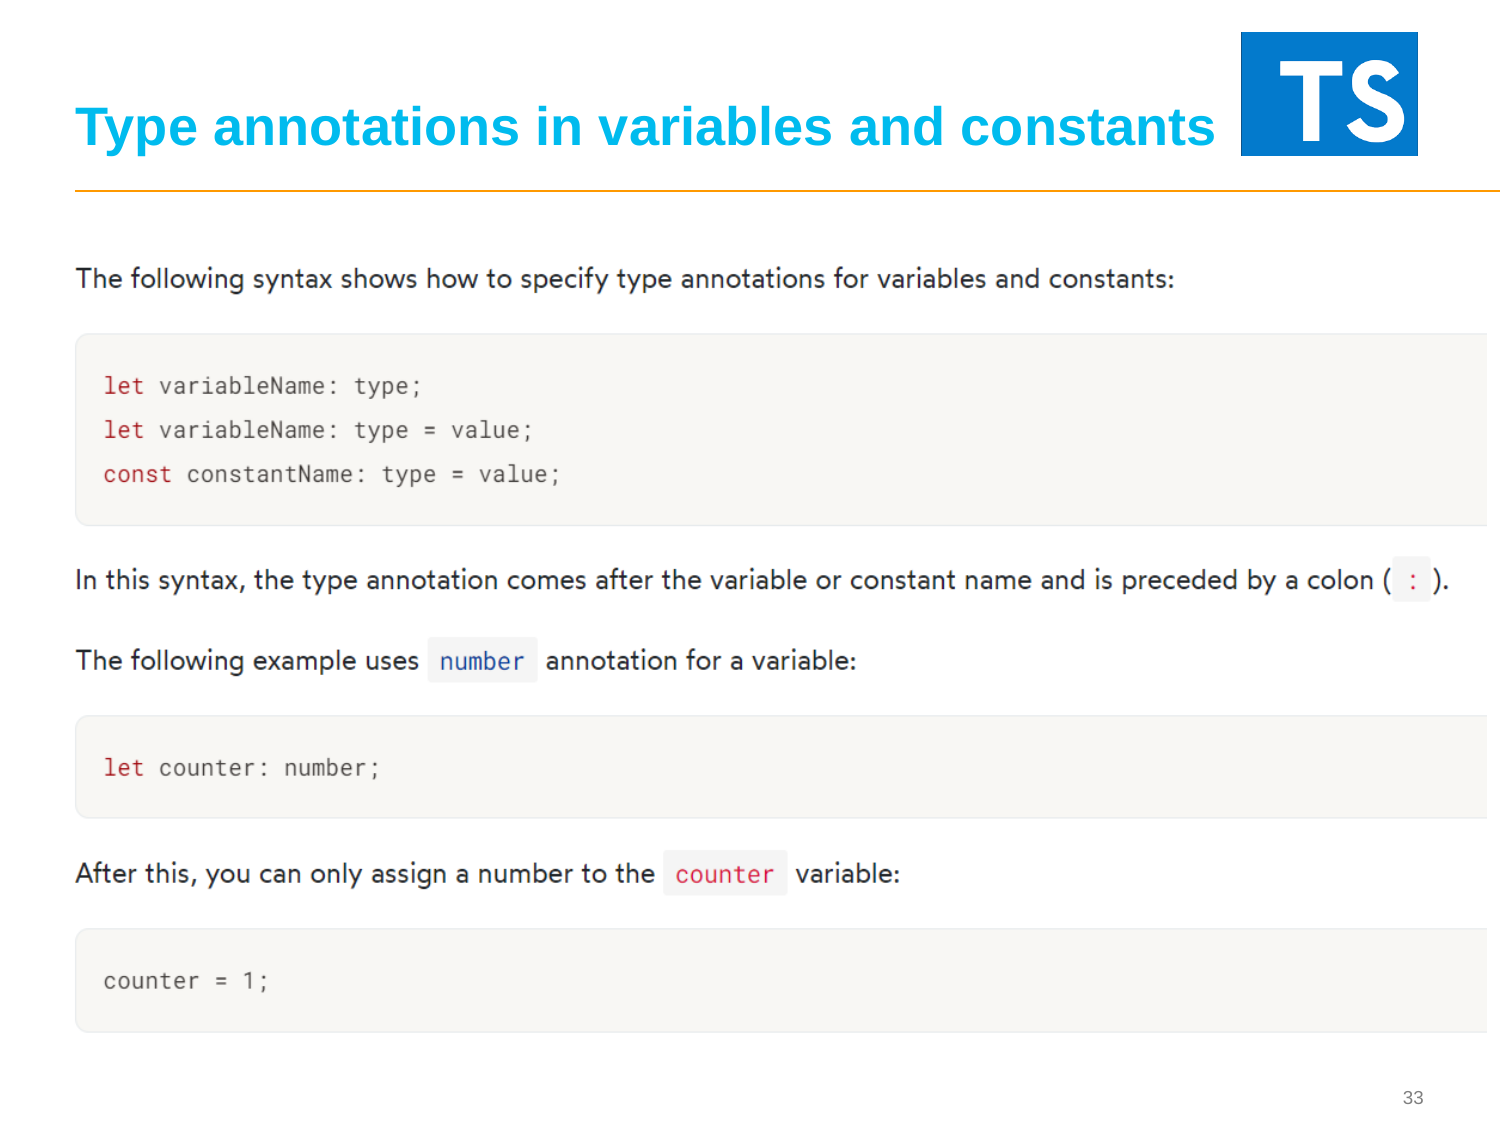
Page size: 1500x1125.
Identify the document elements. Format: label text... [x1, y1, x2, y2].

picture [62, 249, 1488, 1048]
title Type annotations in variables and constants [75, 27, 1422, 157]
